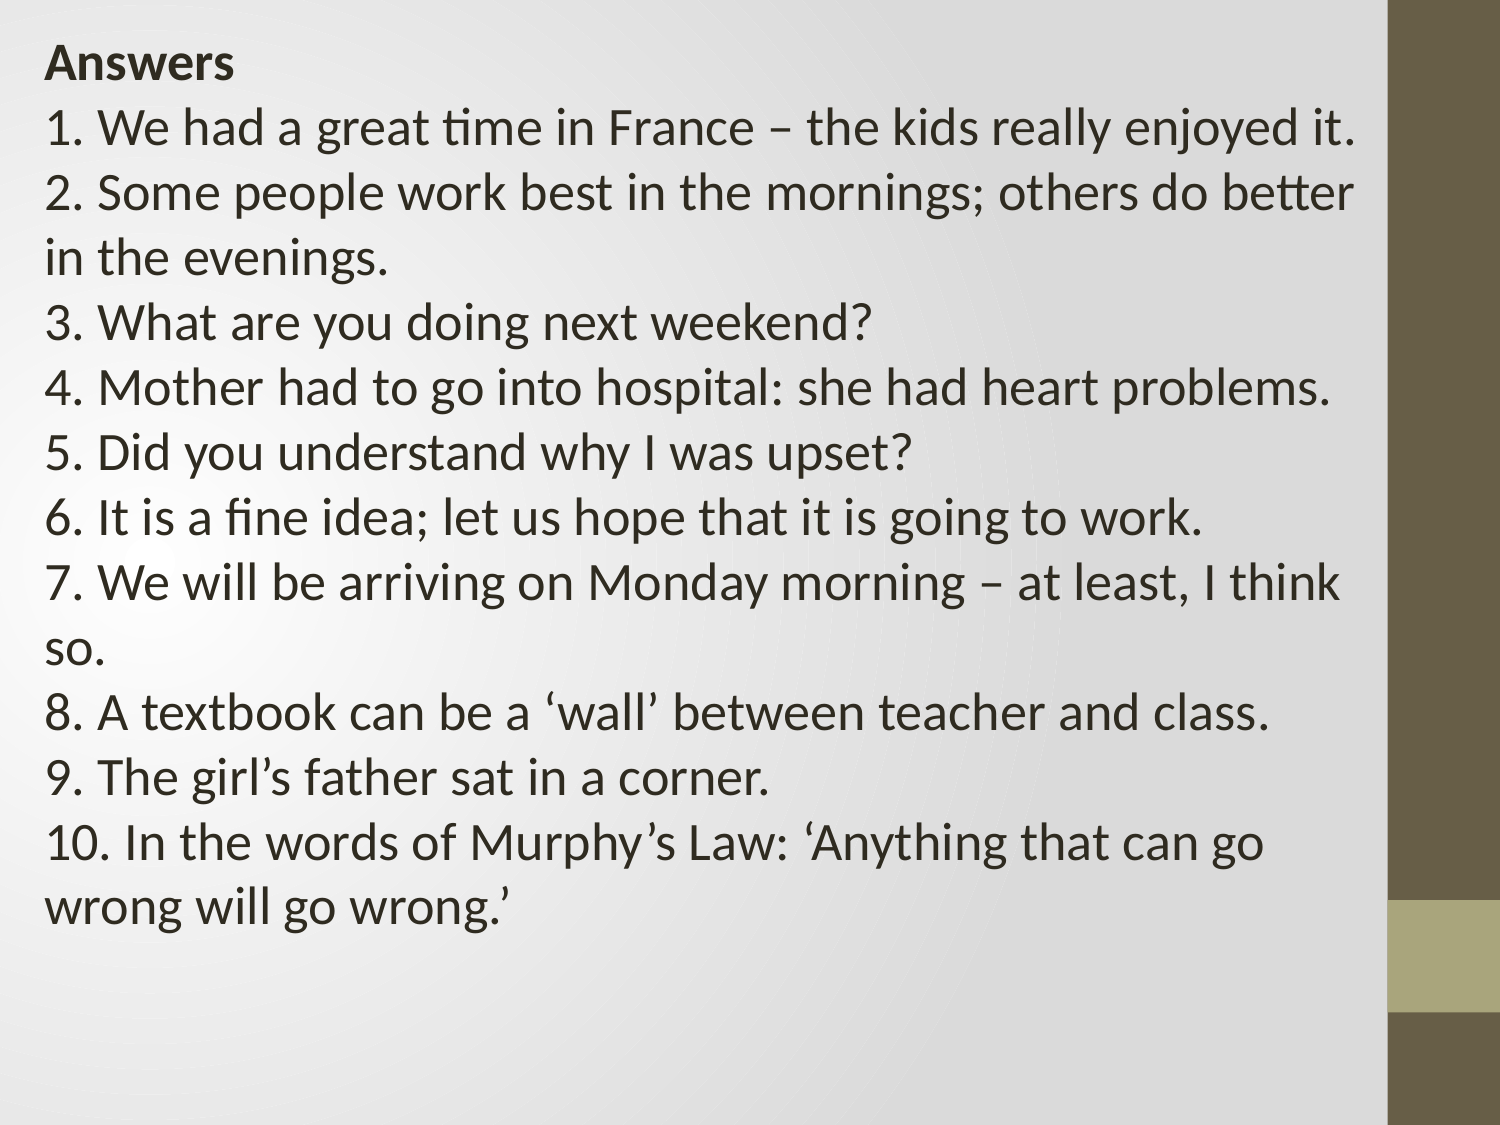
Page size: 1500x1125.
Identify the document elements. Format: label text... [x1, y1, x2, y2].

text_box Answers 1. We had a great time in France – the kids really enjoyed it. 2. Some people work best in the mornings; others do better in the evenings. 3. What are you doing next weekend? 4. Mother had to go into hospital: she had heart problems. 5. Did you understand why I was upset? 6. It is a fine idea; let us hope that it is going to work. 7. We will be arriving on Monday morning – at least, I think so. 8. A textbook can be a ‘wall’ between teacher and class. 9. The girl’s father sat in a corner. 10. In the words of Murphy’s Law: ‘Anything that can go wrong will go wrong.’ [29, 19, 1377, 944]
